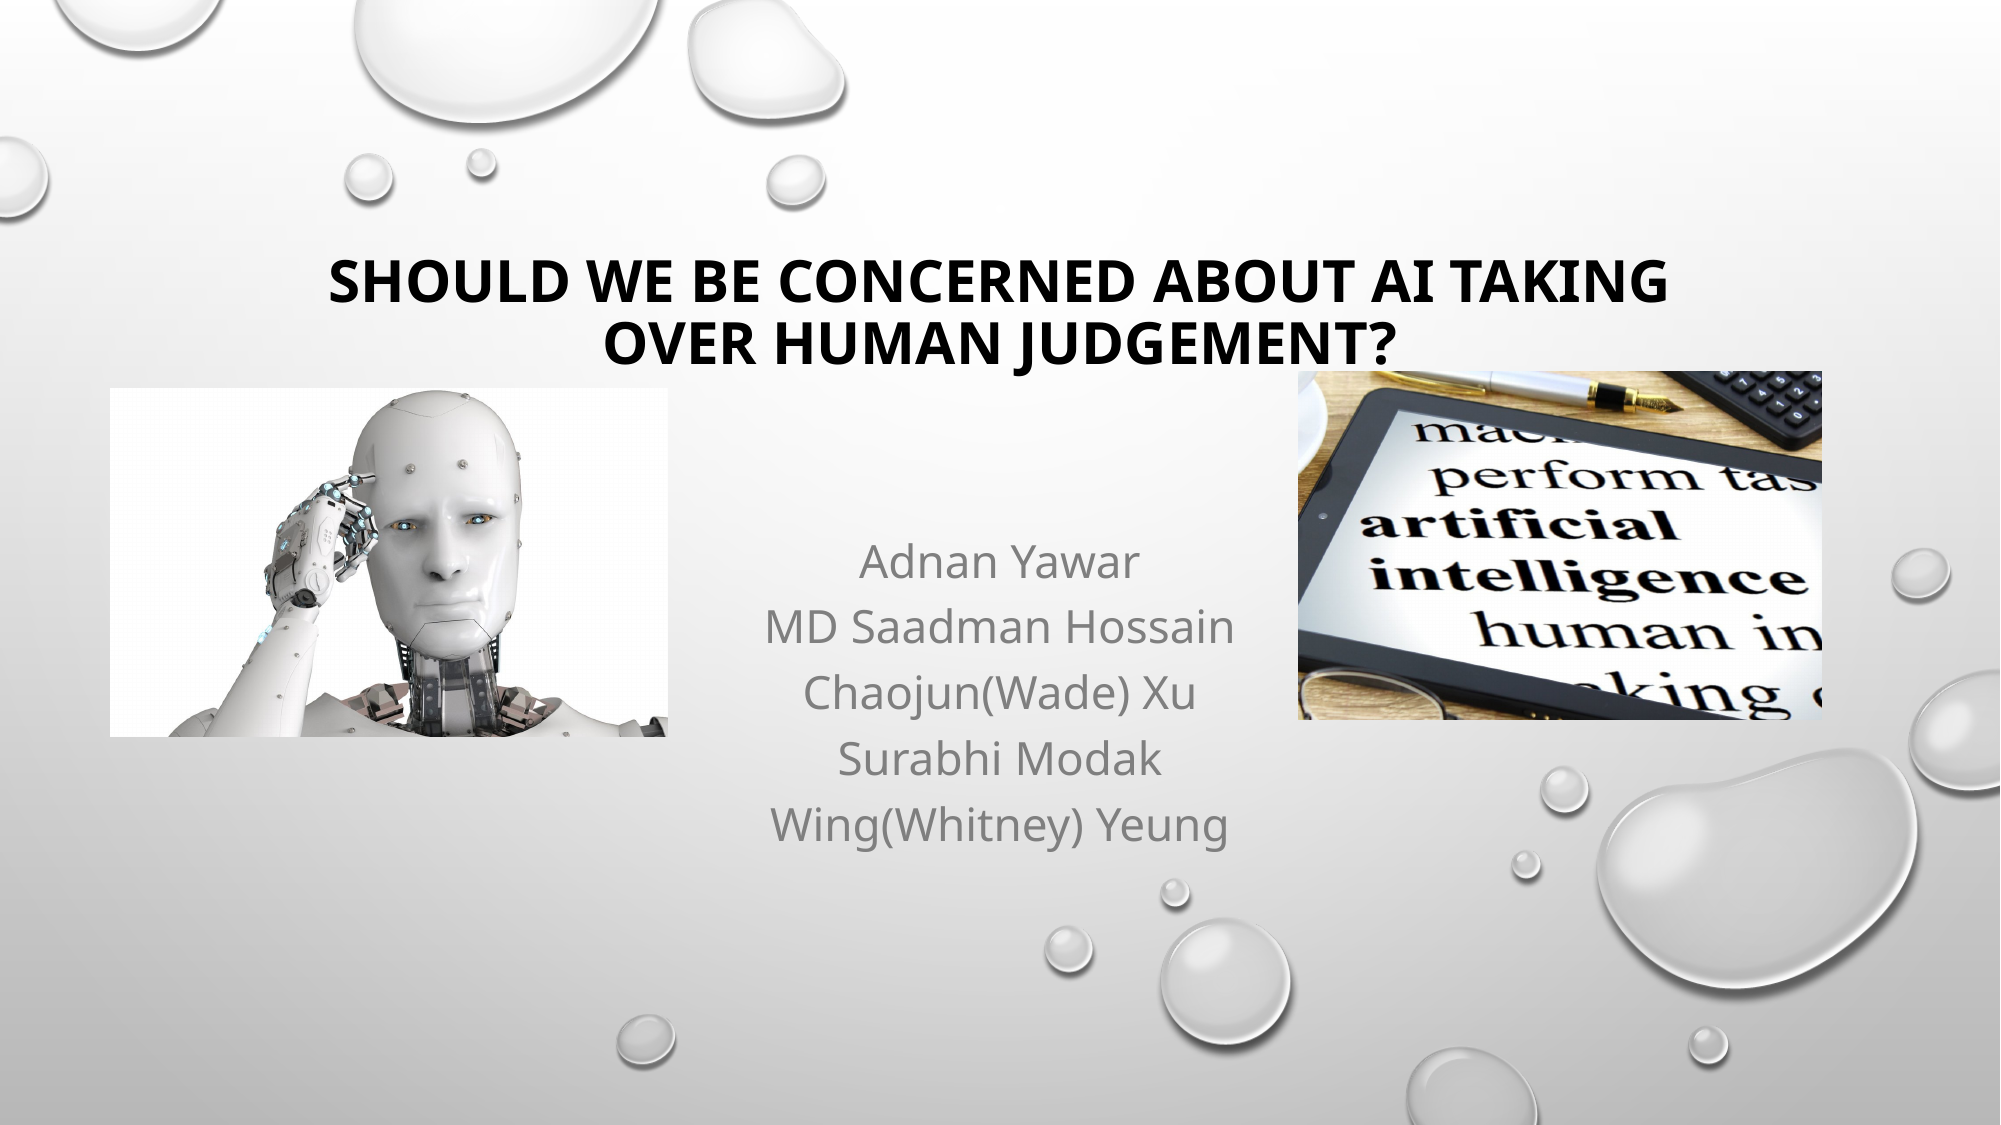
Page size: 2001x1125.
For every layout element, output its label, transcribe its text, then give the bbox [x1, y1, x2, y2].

title SHOULD WE BE CONCERNED ABOUT AI TAKING OVER HUMAN JUDGEMENT? [287, 213, 1713, 385]
subtitle Adnan Yawar MD Saadman Hossain Chaojun(Wade) Xu Surabhi Modak Wing(Whitney) Yeung [287, 513, 1713, 863]
picture [0, 0, 2000, 1125]
